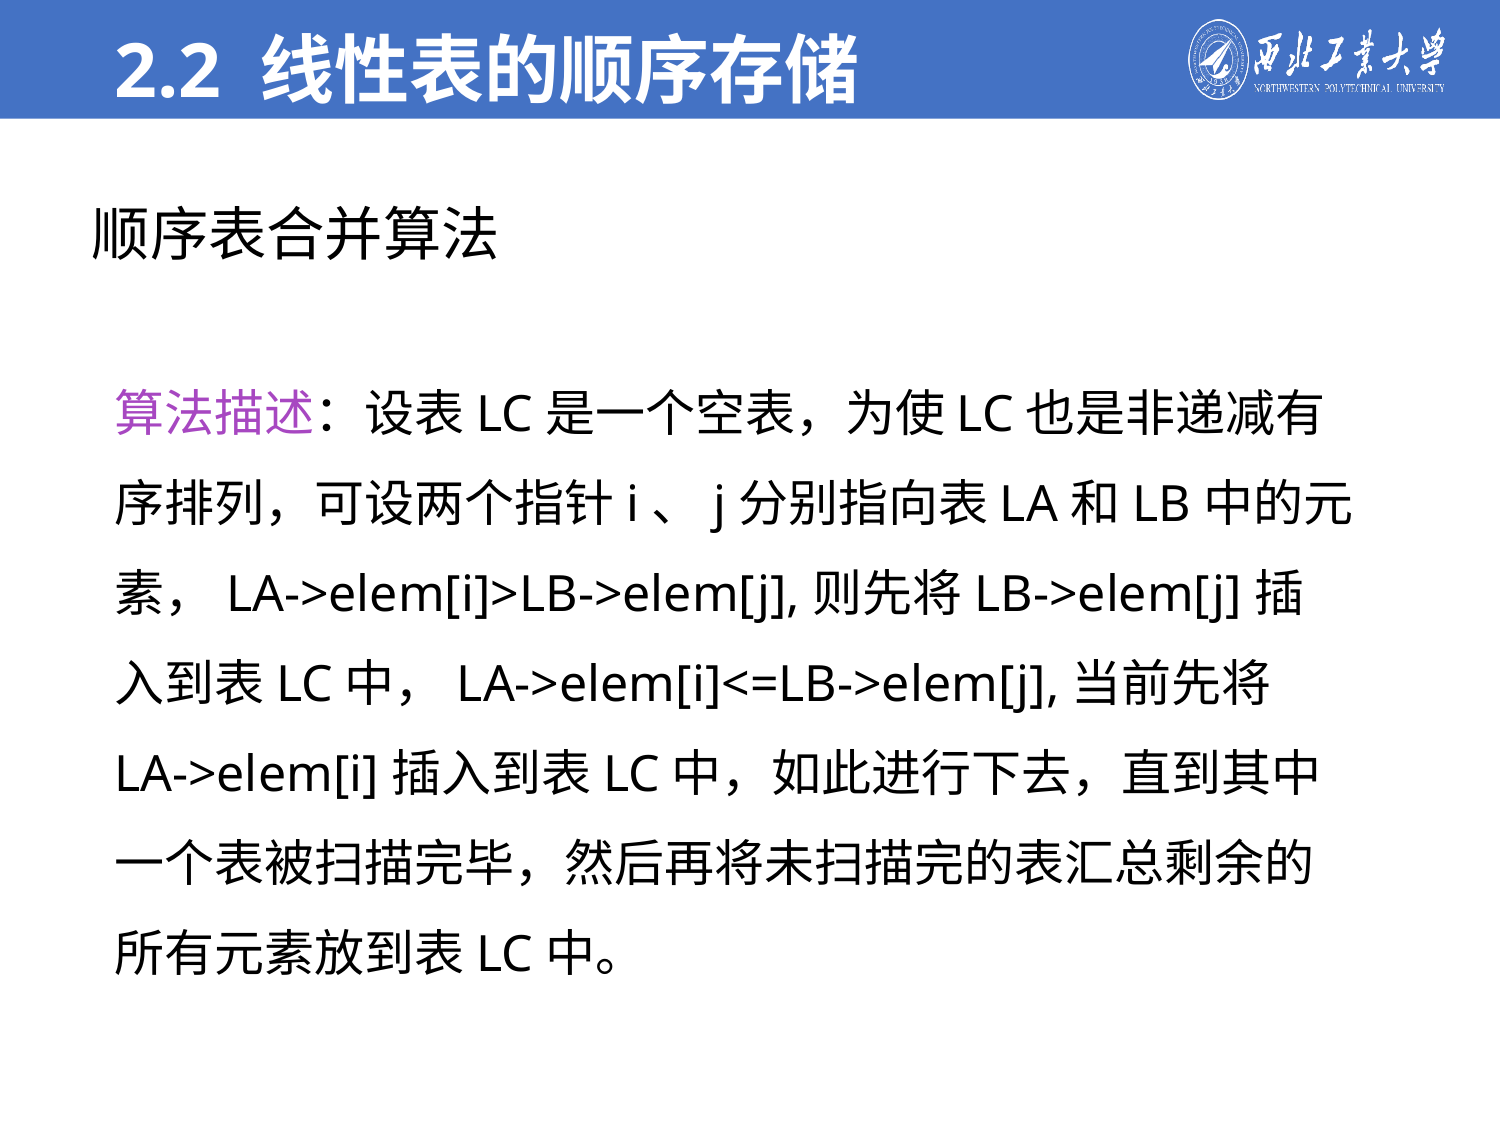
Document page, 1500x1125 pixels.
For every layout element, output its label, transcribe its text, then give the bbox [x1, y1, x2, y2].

text_box 算法描述：设表LC是一个空表，为使LC也是非递减有序排列，可设两个指针i、j分别指向表LA和LB中的元素，LA->elem[i]>LB->elem[j],则先将LB->elem[j]插入到表LC中，LA->elem[i]<=LB->elem[j],当前先将LA->elem[i]插入到表LC中，如此进行下去，直到其中一个表被扫描完毕，然后再将未扫描完的表汇总剩余的所有元素放到表LC中。 [99, 344, 1369, 989]
text_box 顺序表合并算法 [77, 189, 907, 275]
text_box 2.2 线性表的顺序存储 [99, 14, 1500, 120]
